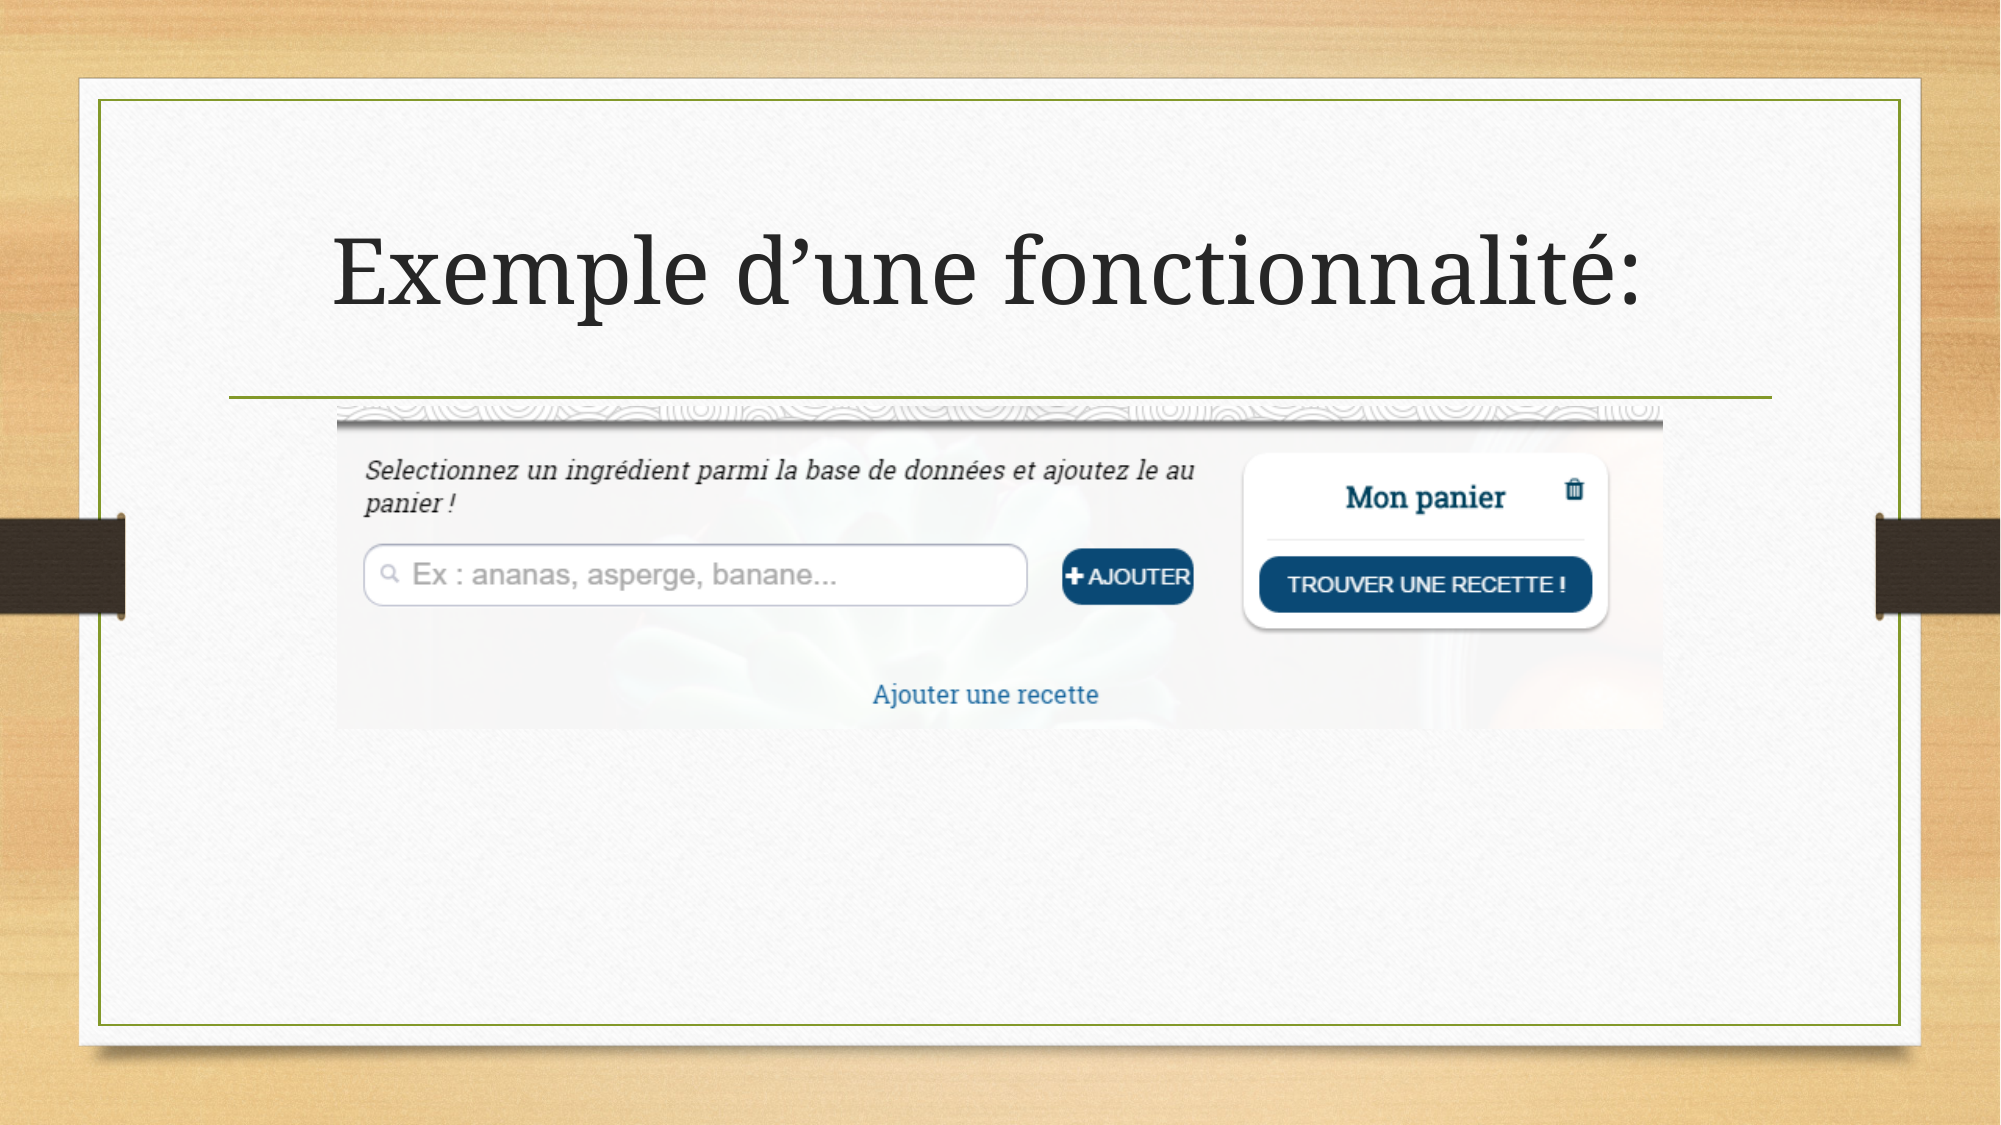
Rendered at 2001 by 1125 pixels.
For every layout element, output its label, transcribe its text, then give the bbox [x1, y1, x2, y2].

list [337, 406, 1663, 729]
title Exemple d’une fonctionnalité: [212, 161, 1788, 375]
picture [0, 0, 2001, 1125]
